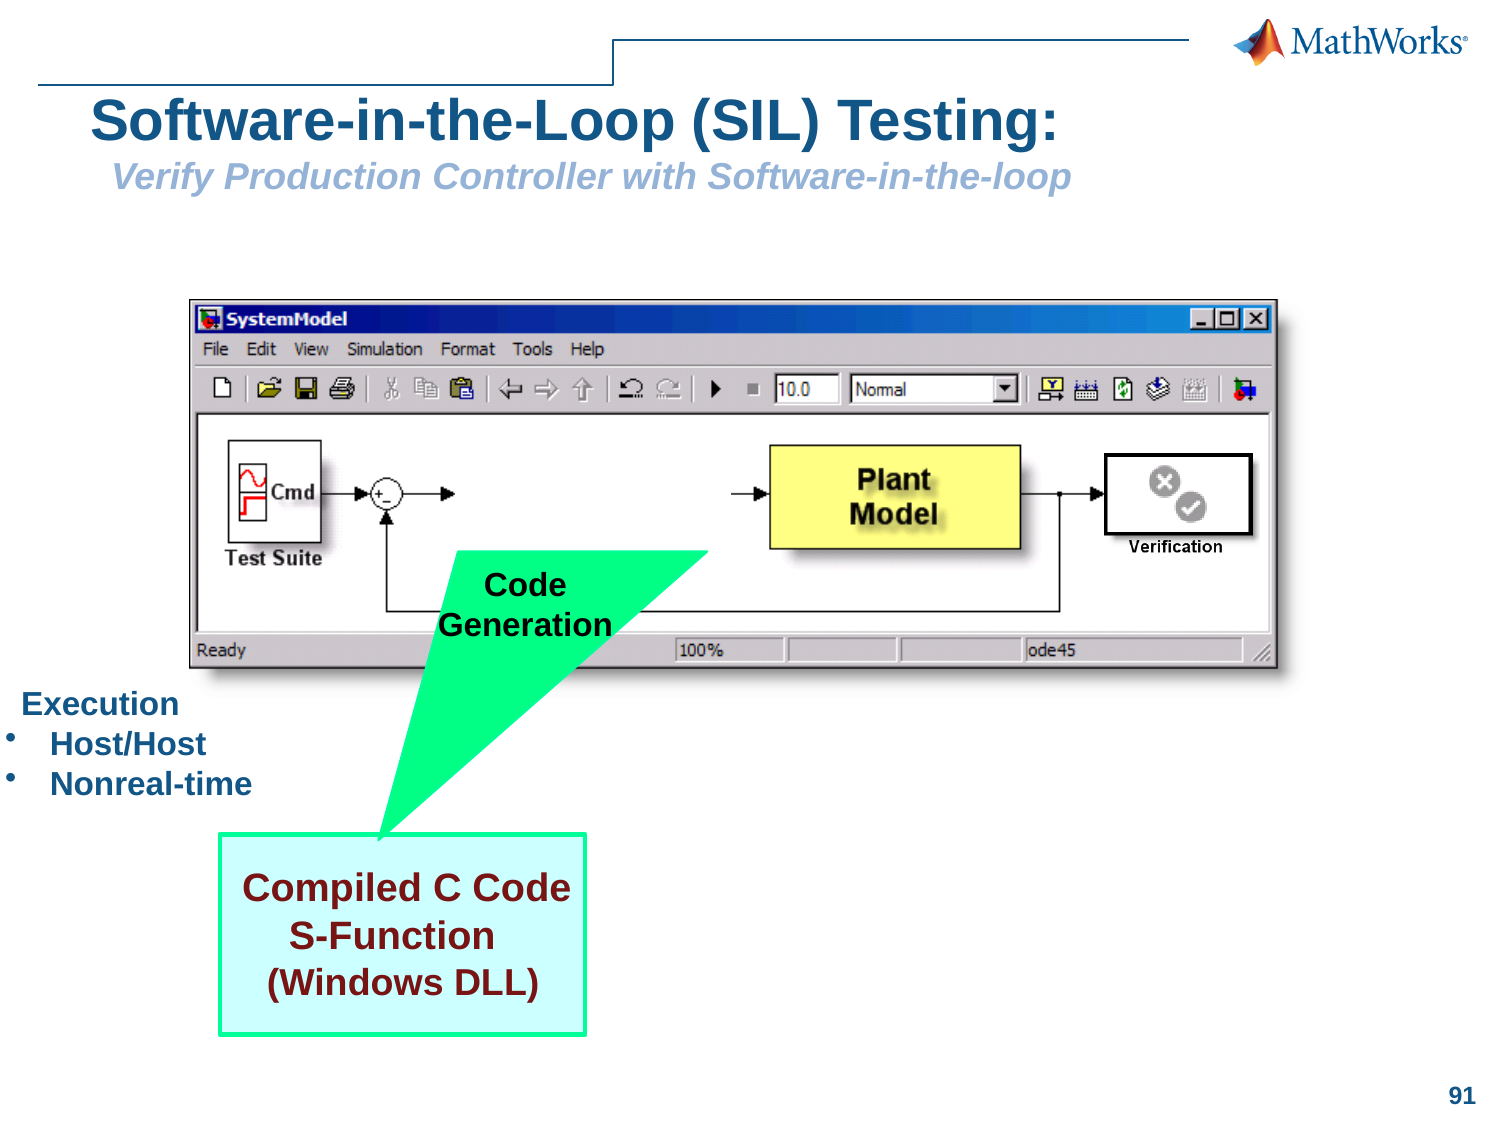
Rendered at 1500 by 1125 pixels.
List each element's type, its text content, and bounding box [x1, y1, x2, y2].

title Software-in-the-Loop (SIL) Testing: Verify Production Controller with Software-in-the-loop [75, 75, 1400, 238]
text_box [378, 551, 708, 841]
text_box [219, 833, 586, 1036]
picture [189, 299, 1311, 702]
text_box Execution Host/Host Nonreal-time [0, 674, 373, 810]
picture [1226, 7, 1483, 78]
